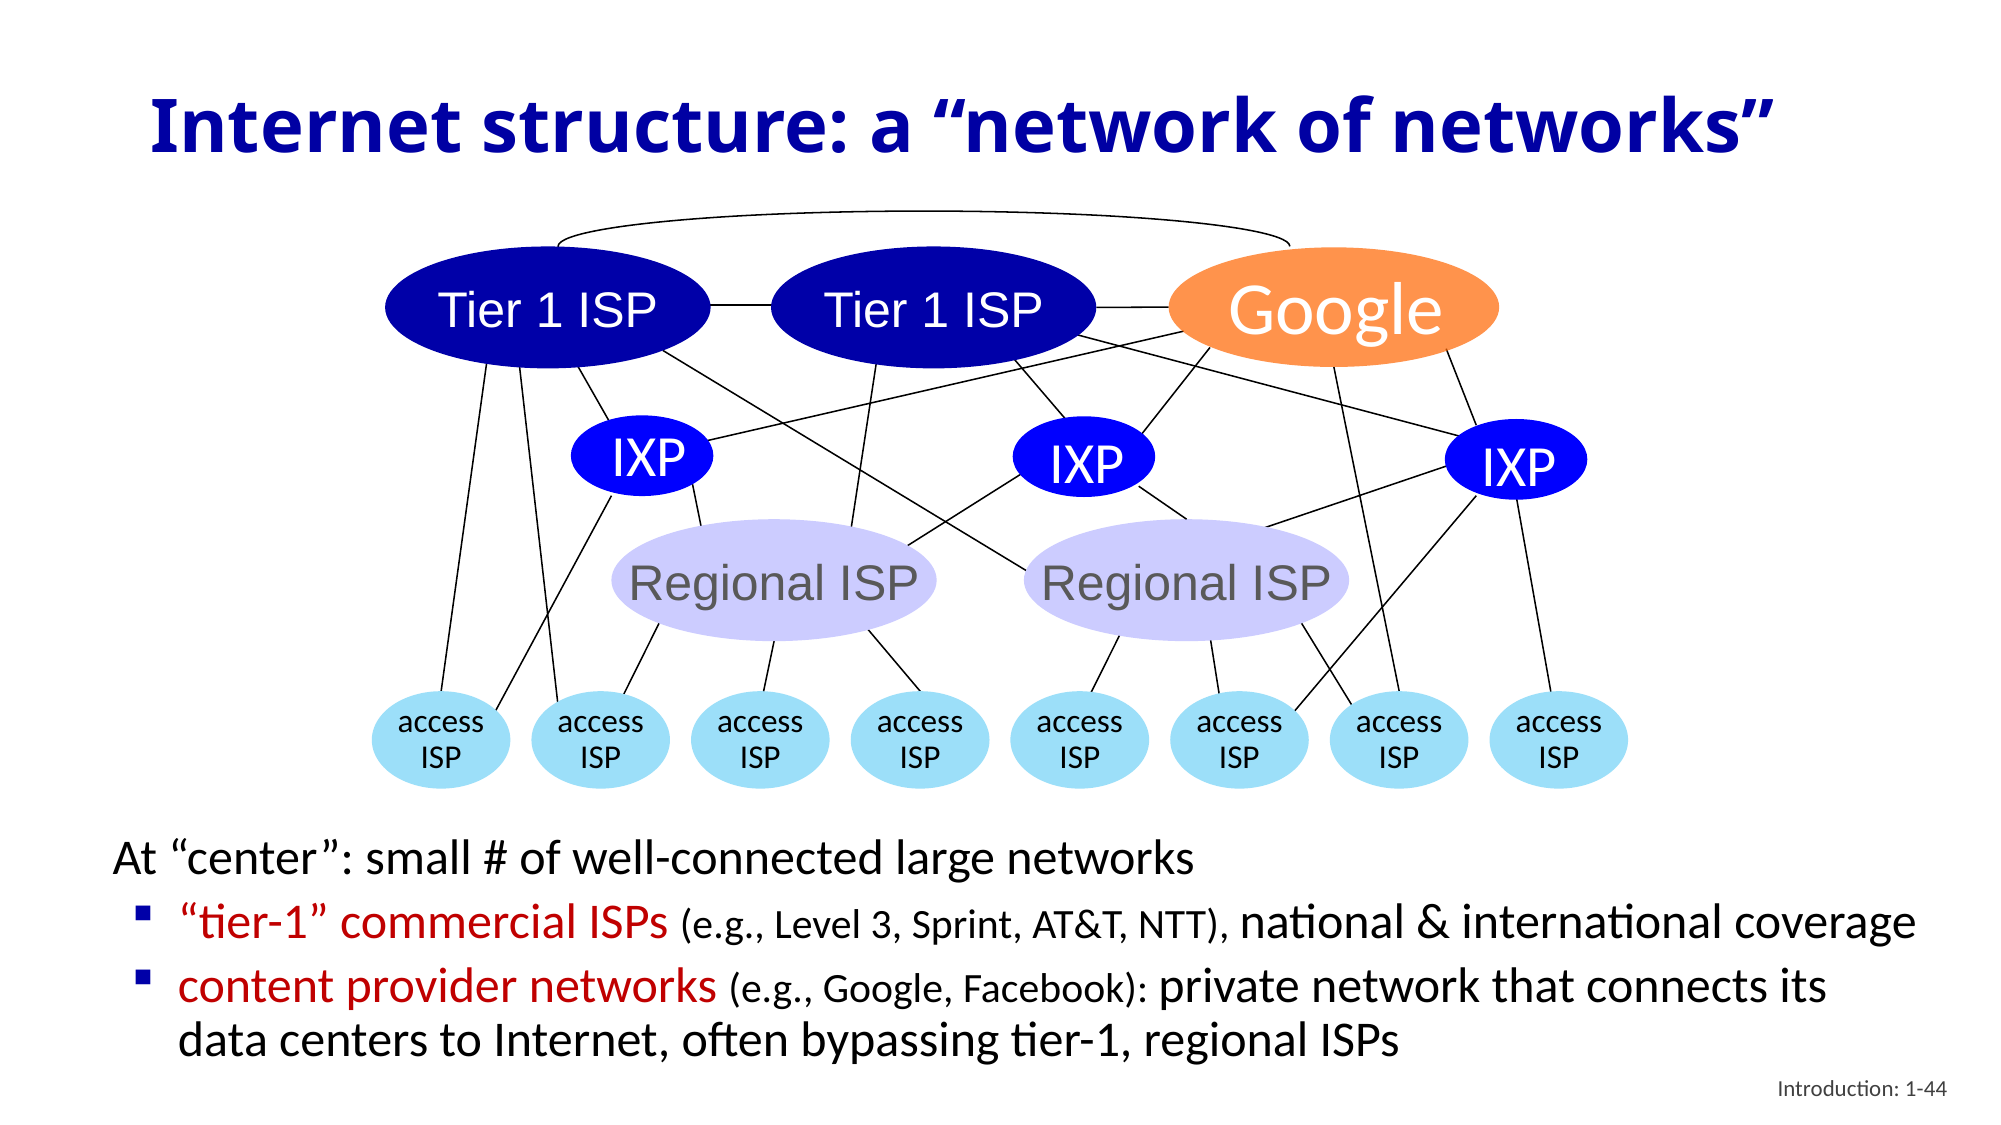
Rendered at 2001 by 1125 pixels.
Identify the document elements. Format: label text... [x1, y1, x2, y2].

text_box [611, 502, 1463, 642]
title Internet structure: a “network of networks” [135, 55, 1861, 202]
text_box At “center”: small # of well-connected large networks “tier-1” commercial ISPs (e.g., Level 3, Sprint, AT&T, NTT), national & international coverage content provider networks (e.g., Google, Facebook): private network that connects its data centers to Internet, often bypassing tier-1, regional ISPs [87, 823, 1939, 1124]
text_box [385, 211, 1588, 502]
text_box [371, 326, 1629, 789]
slide_number Introduction: 1-44 [1512, 1056, 1963, 1117]
